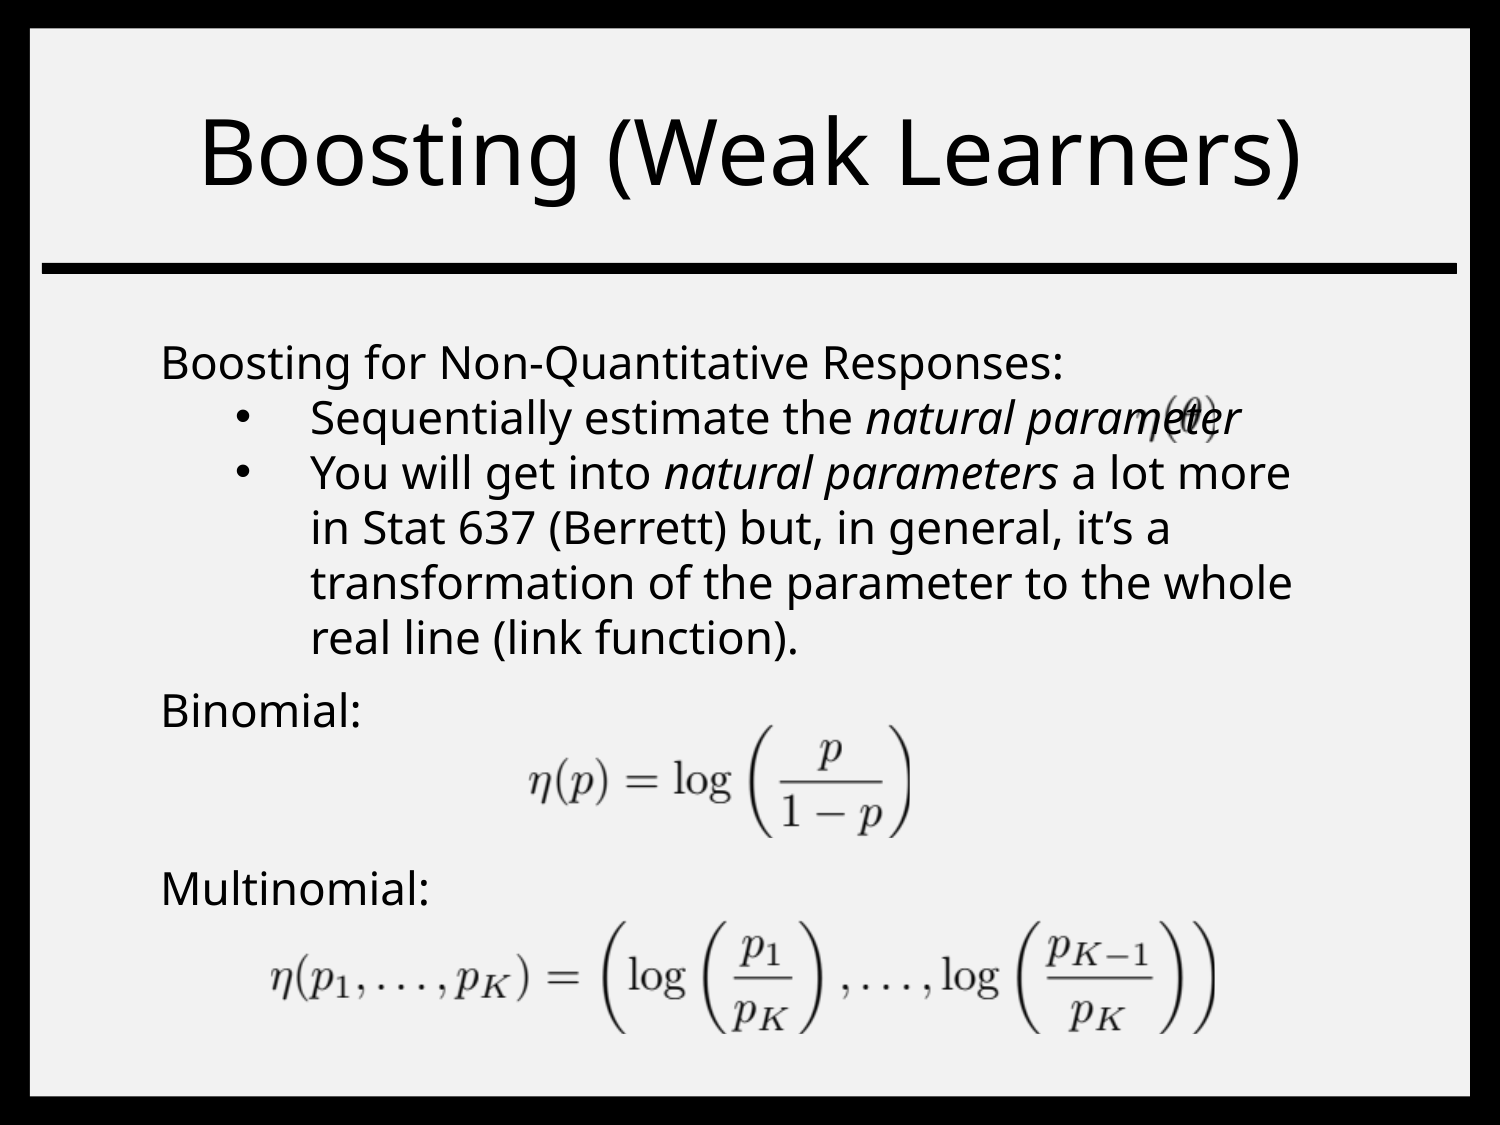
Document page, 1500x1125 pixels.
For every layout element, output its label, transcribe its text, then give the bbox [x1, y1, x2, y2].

text_box Binomial: [145, 674, 1340, 745]
text_box Multinomial: [145, 852, 1340, 922]
title Boosting (Weak Learners) [147, 38, 1353, 259]
picture [1134, 394, 1216, 444]
picture [527, 724, 911, 838]
picture [270, 920, 1216, 1034]
text_box Boosting for Non-Quantitative Responses: Sequentially estimate the natural parameter You will get into natural parameters a lot more in Stat 637 (Berrett) but, in general, it’s a transformation of the parameter to the whole real line (link function). [145, 325, 1340, 671]
